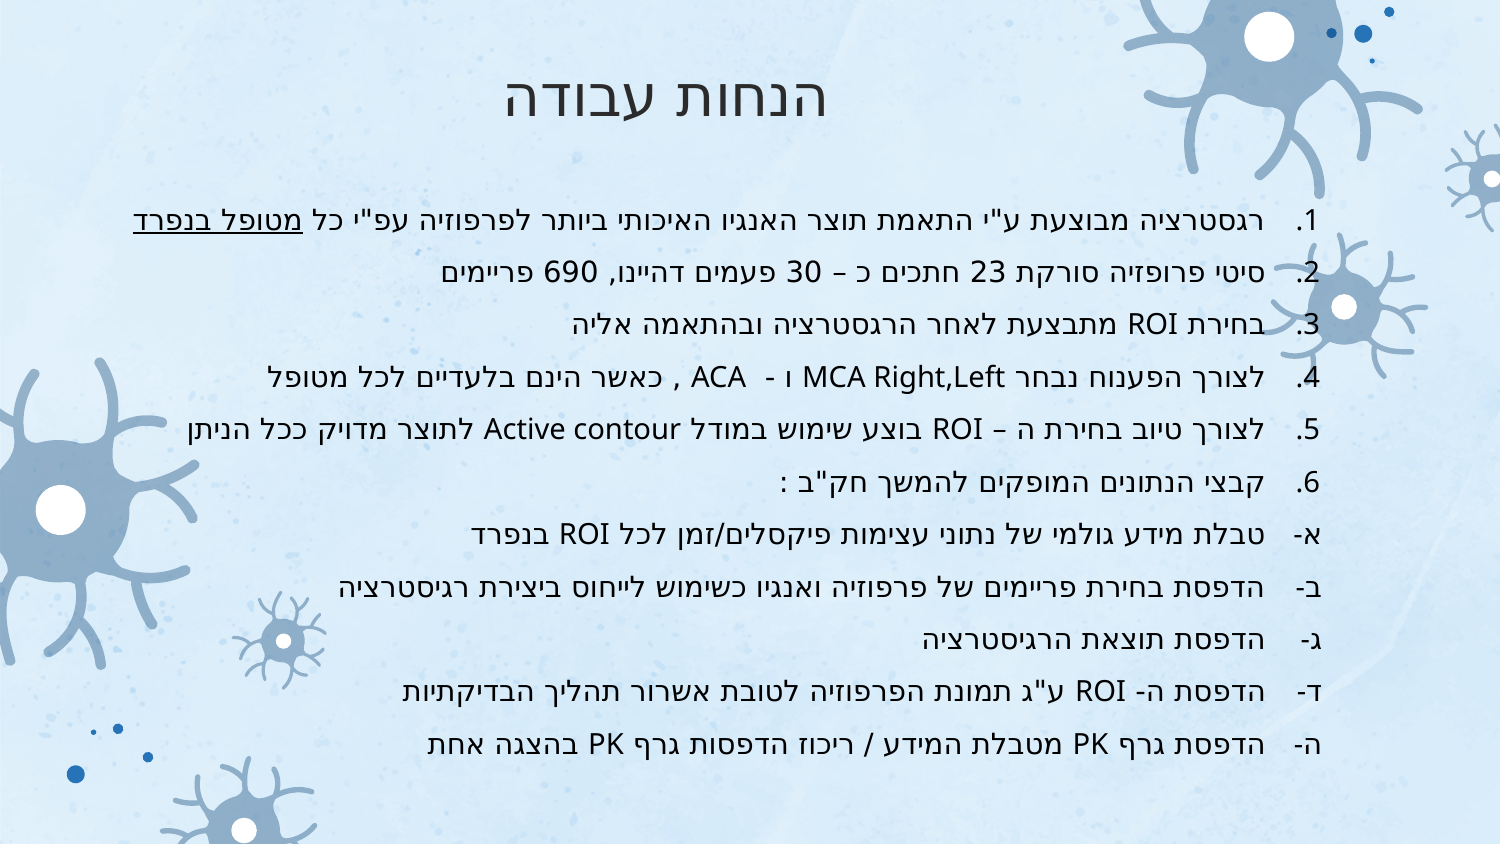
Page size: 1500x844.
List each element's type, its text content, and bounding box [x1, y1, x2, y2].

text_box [0, 362, 222, 663]
text_box רגסטרציה מבוצעת ע"י התאמת תוצר האנגיו האיכותי ביותר לפרפוזיה עפ"י כל מטופל בנפרד סיטי פרופזיה סורקת 23 חתכים כ – 30 פעמים דהיינו, 690 פריימים בחירת ROI מתבצעת לאחר הרגסטרציה ובהתאמה אליה לצורך הפענוח נבחר MCA Right,Left ו - ACA , כאשר הינם בלעדיים לכל מטופל לצורך טיוב בחירת ה – ROI בוצע שימוש במודל Active contour לתוצר מדויק ככל הניתן קבצי הנתונים המופקים להמשך חק"ב : טבלת מידע גולמי של נתוני עצימות פיקסלים/זמן לכל ROI בנפרד הדפסת בחירת פריימים של פרפוזיה ואנגיו כשימוש לייחוס ביצירת רגיסטרציה הדפסת תוצאת הרגיסטרציה הדפסת ה- ROI ע"ג תמונת הפרפוזיה לטובת אשרור תהליך הבדיקתיות הדפסת גרף PK מטבלת המידע / ריכוז הדפסות גרף PK בהצגה אחת [103, 175, 1337, 844]
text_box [231, 590, 328, 690]
title הנחות עבודה [313, 0, 1020, 144]
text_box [1260, 232, 1429, 386]
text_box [1108, 0, 1438, 186]
